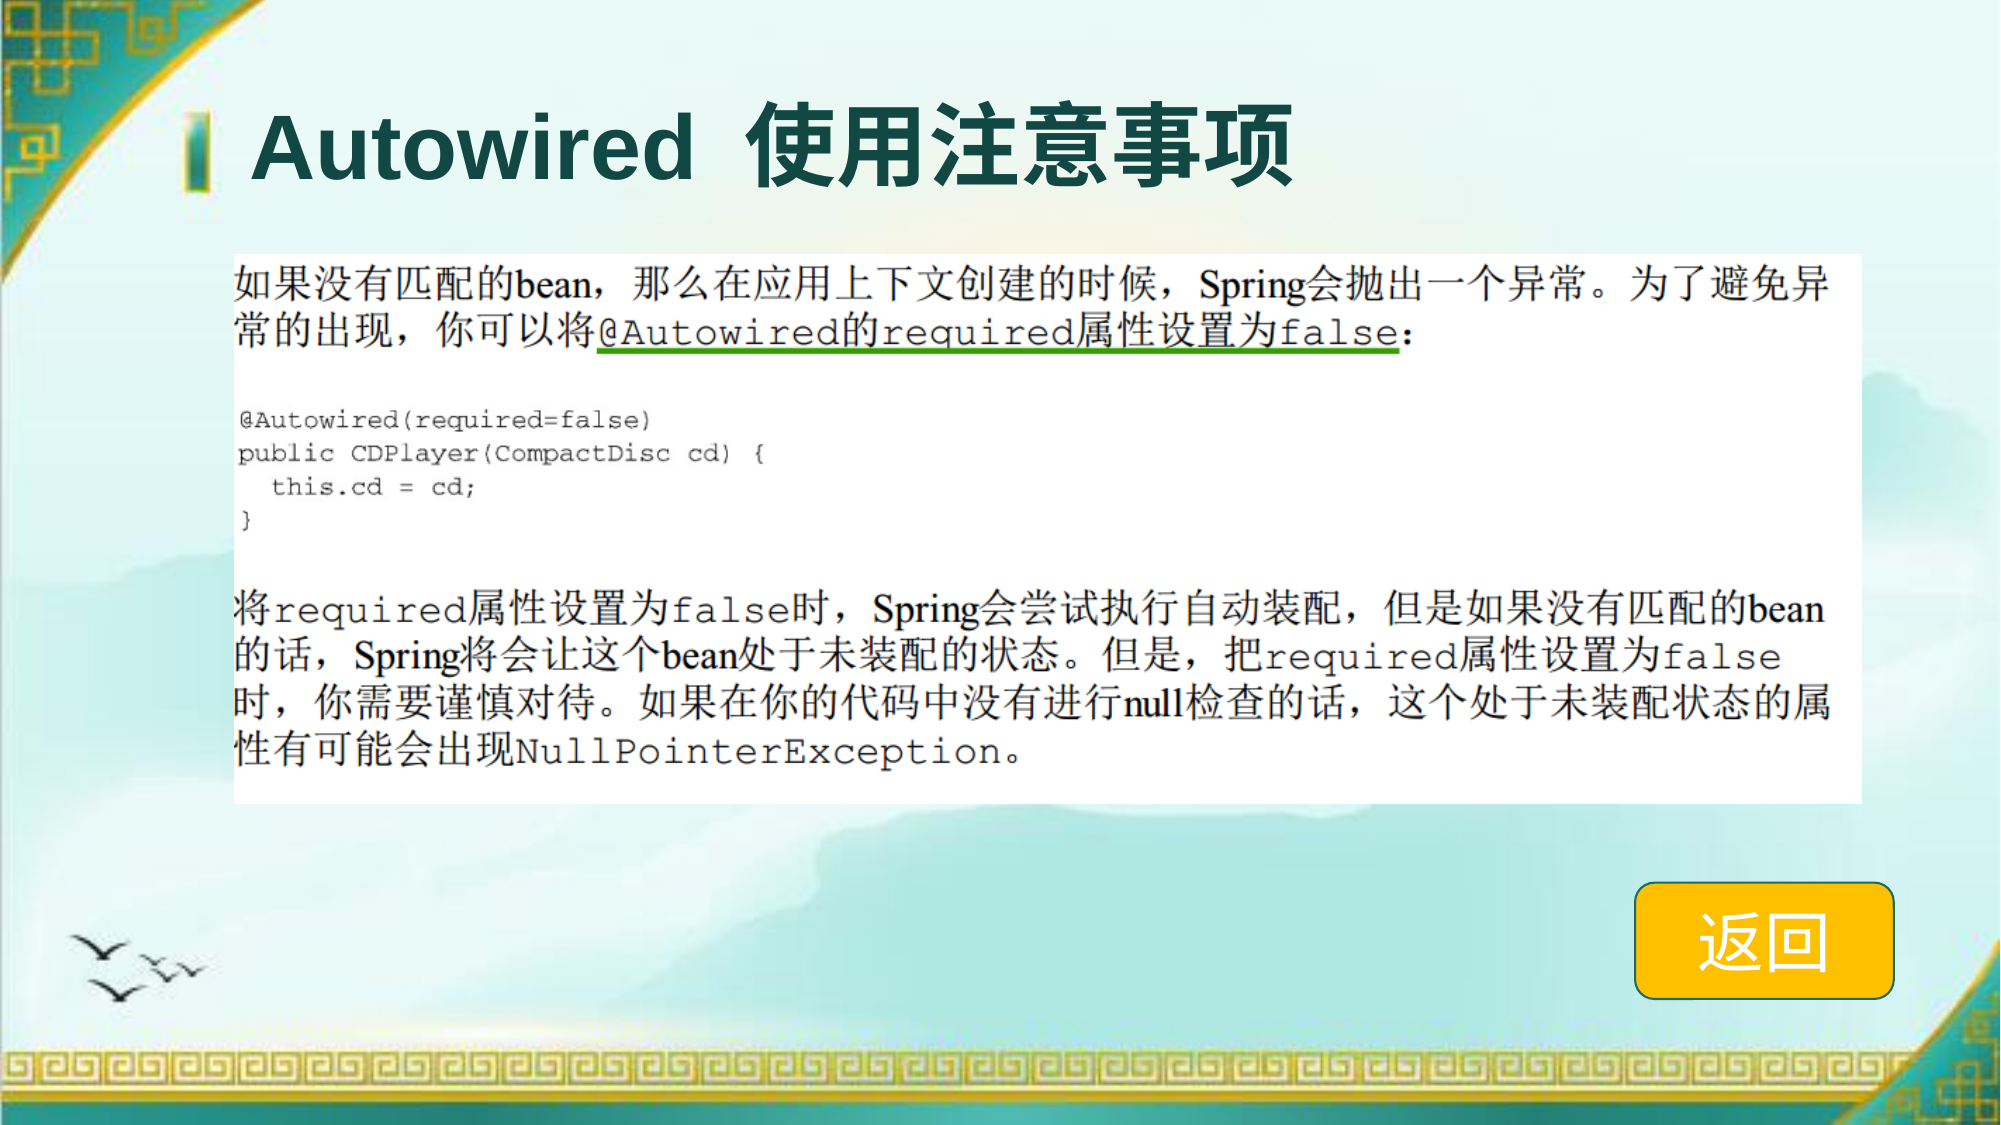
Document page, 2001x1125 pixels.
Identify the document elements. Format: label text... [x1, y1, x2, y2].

title Autowired 使用注意事项 [234, 74, 1863, 227]
text_box 返回 [1634, 881, 1895, 1001]
picture [0, 0, 2001, 1125]
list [234, 254, 1862, 804]
